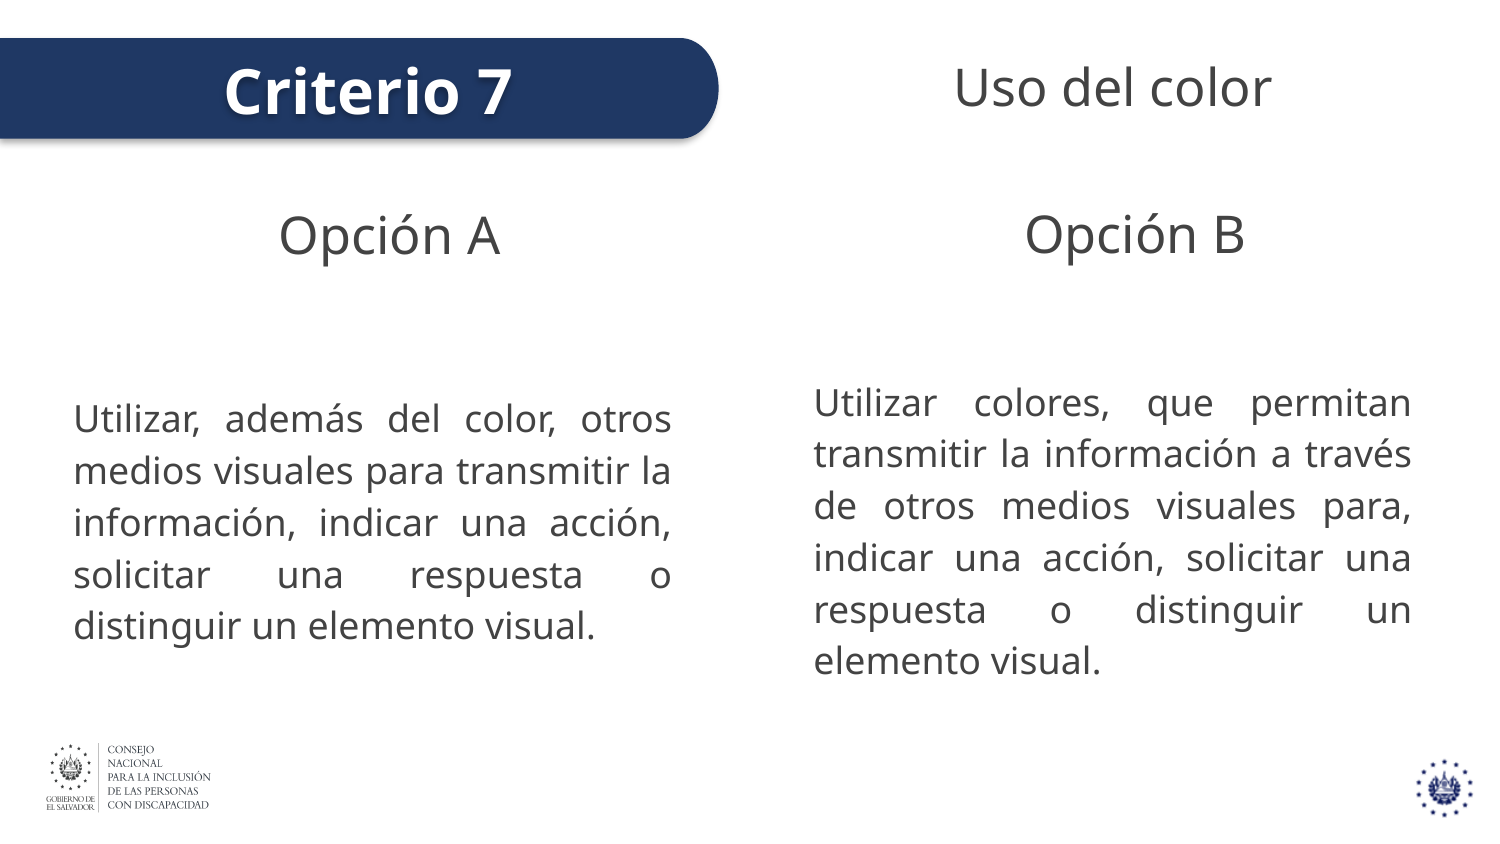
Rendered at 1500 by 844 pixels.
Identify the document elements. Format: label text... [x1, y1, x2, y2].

text_box [0, 38, 701, 139]
text_box Opción B [803, 178, 1467, 279]
picture [1401, 755, 1500, 844]
title Uso del color [781, 44, 1445, 133]
text_box Criterio 7 [25, 47, 712, 134]
text_box Utilizar colores, que permitan transmitir la información a través de otros medios visuales para, indicar una acción, solicitar una respuesta o distinguir un elemento visual. [798, 277, 1428, 777]
picture [37, 732, 216, 821]
list Utilizar, además del color, otros medios visuales para transmitir la información, indicar una acción, solicitar una respuesta o distinguir un elemento visual. [58, 280, 688, 768]
text_box Opción A [57, 178, 722, 280]
